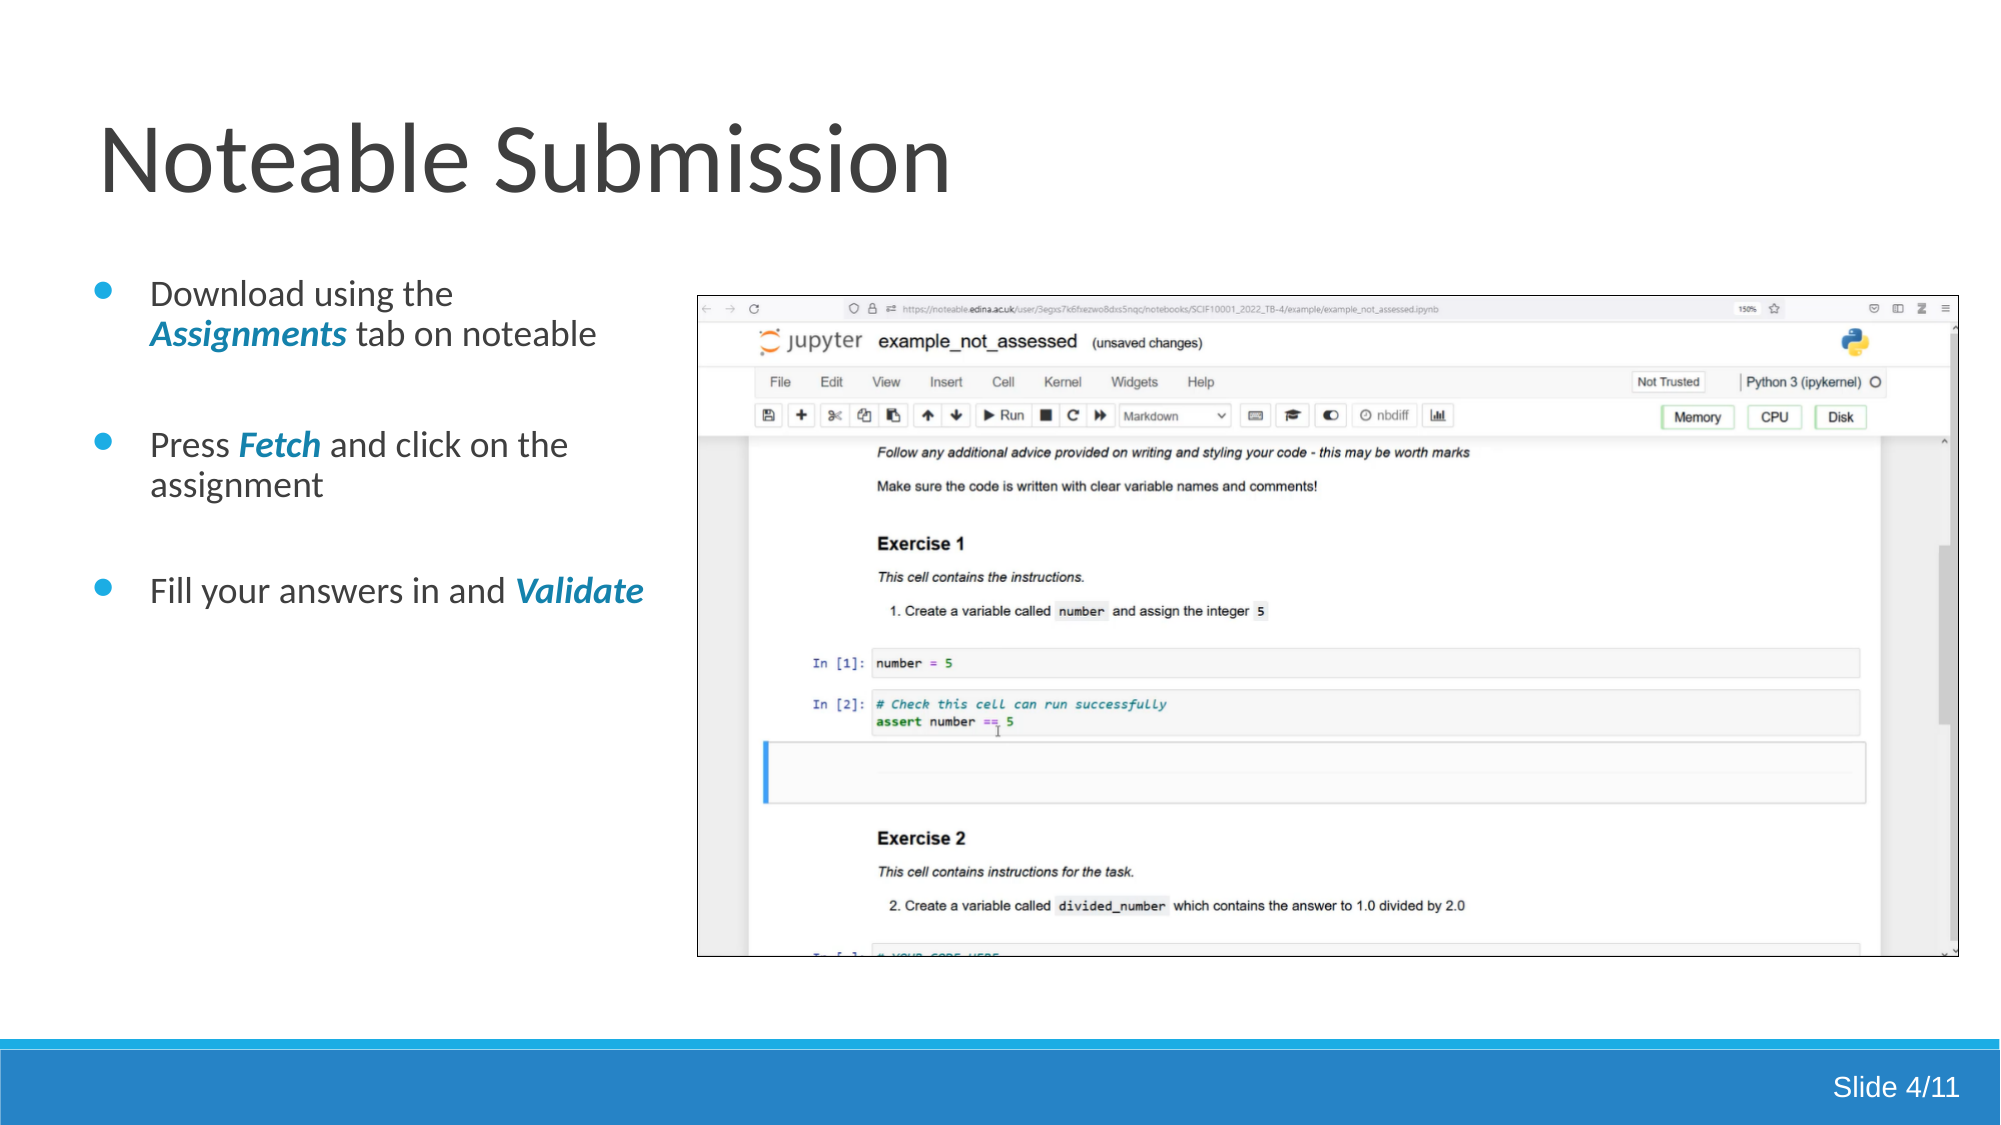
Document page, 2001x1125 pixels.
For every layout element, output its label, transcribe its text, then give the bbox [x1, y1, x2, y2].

title Noteable Submission [83, 71, 1567, 221]
picture [697, 295, 1959, 957]
text_box [81, 252, 1941, 365]
text_box Slide 4/11 [1817, 1053, 2000, 1125]
text_box Download using the Assignments tab on noteable Press Fetch and click on the assignment Fill your answers in and Validate [75, 266, 657, 616]
